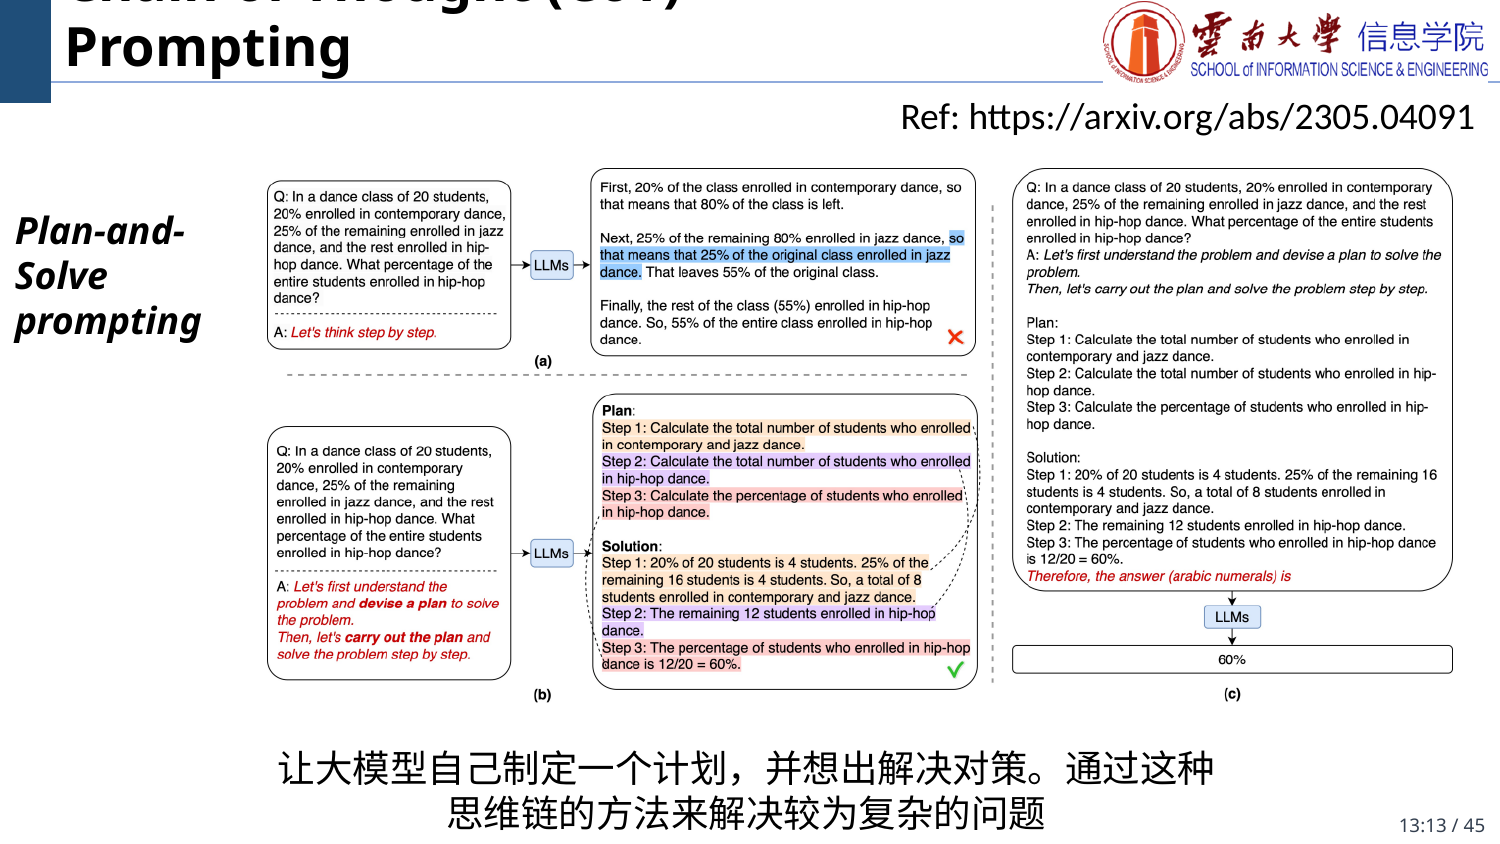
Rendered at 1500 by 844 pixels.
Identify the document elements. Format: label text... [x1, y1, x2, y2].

picture [237, 132, 1474, 712]
title Chain of Thought (CoT) Prompting [49, 10, 886, 85]
text_box Ref: https://arxiv.org/abs/2305.04091 [885, 84, 1500, 145]
text_box 让大模型自己制定一个计划，并想出解决对策。通过这种思维链的方法来解决较为复杂的问题 [256, 738, 1237, 843]
text_box Plan-and-Solve prompting [0, 199, 230, 350]
picture [1103, 1, 1488, 83]
